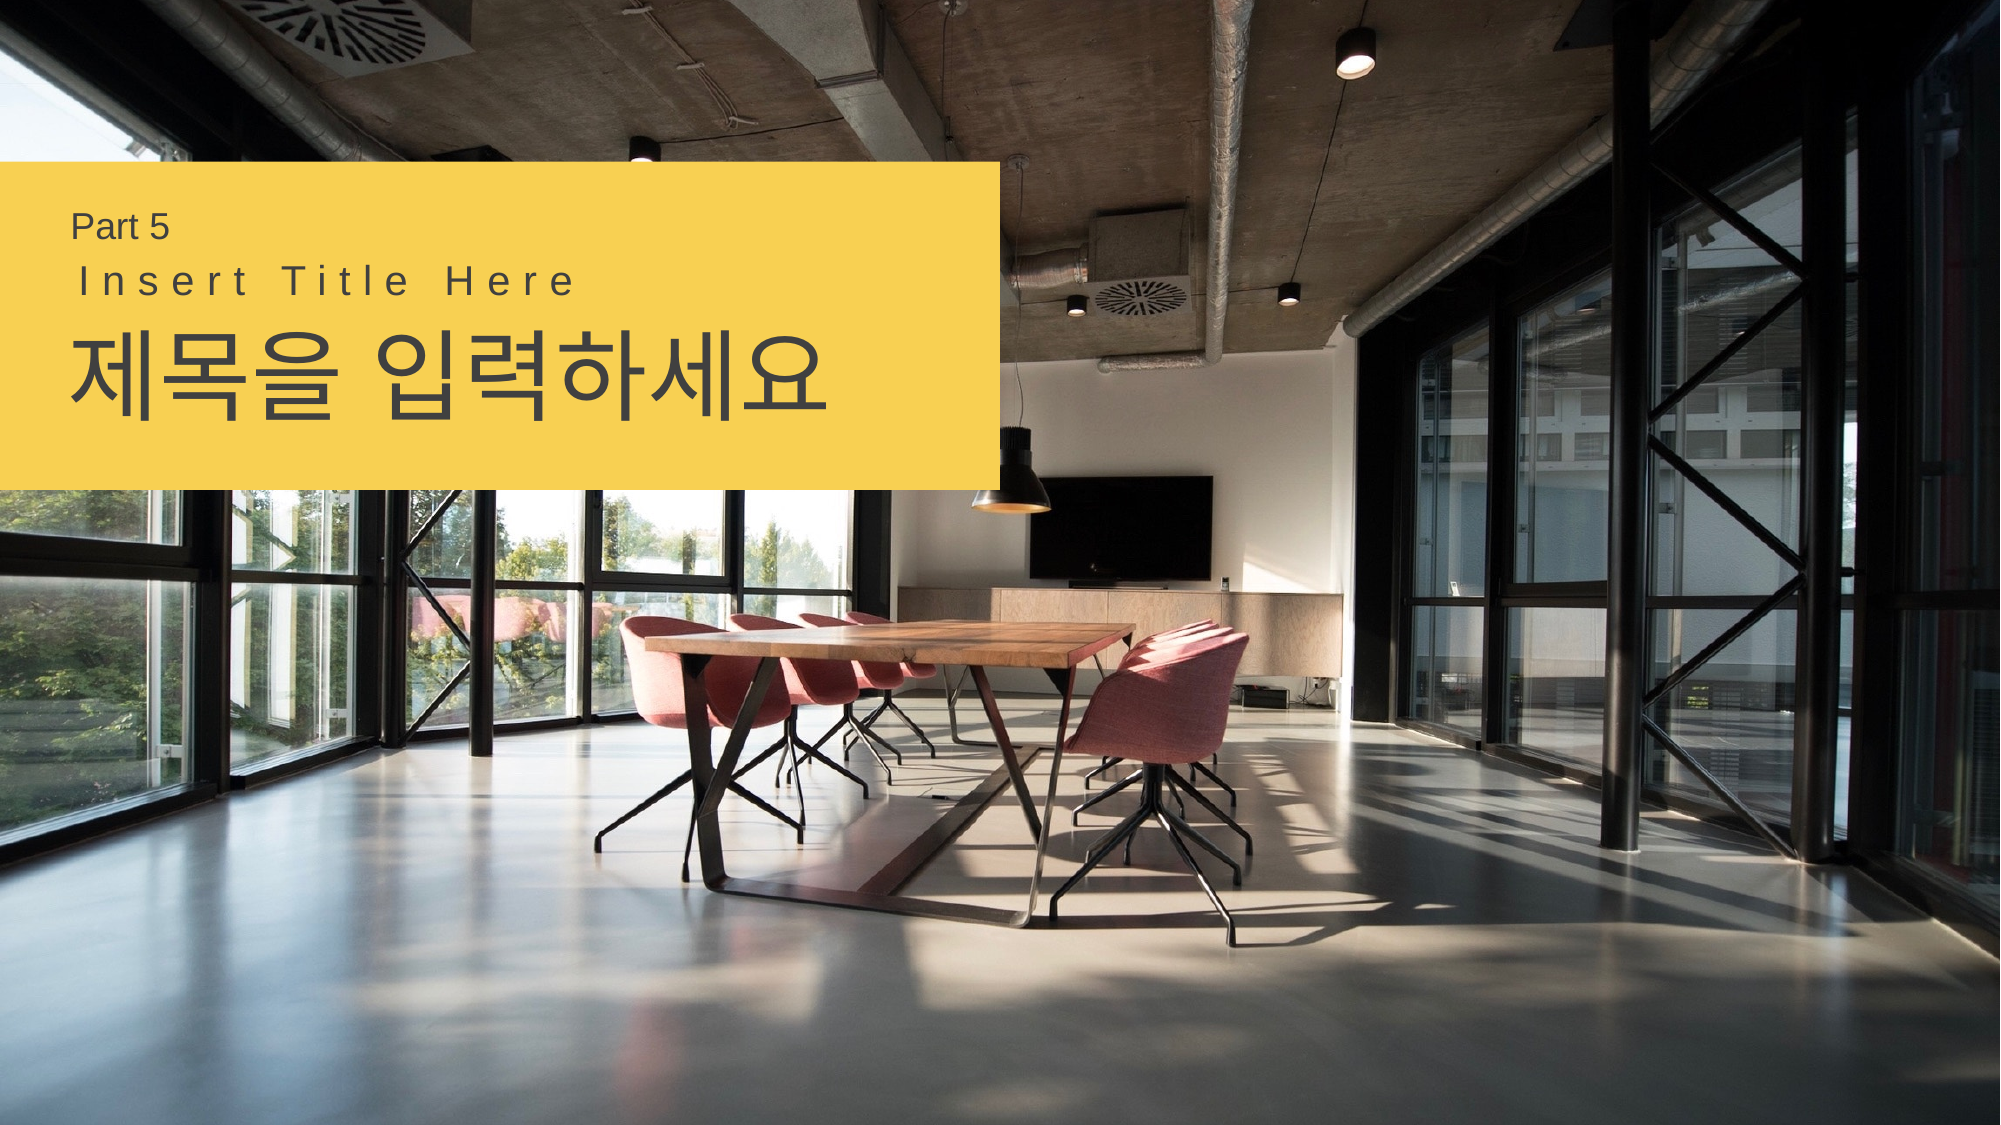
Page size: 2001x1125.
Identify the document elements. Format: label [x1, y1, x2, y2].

text_box [0, 161, 1000, 490]
picture [0, 0, 2000, 1125]
